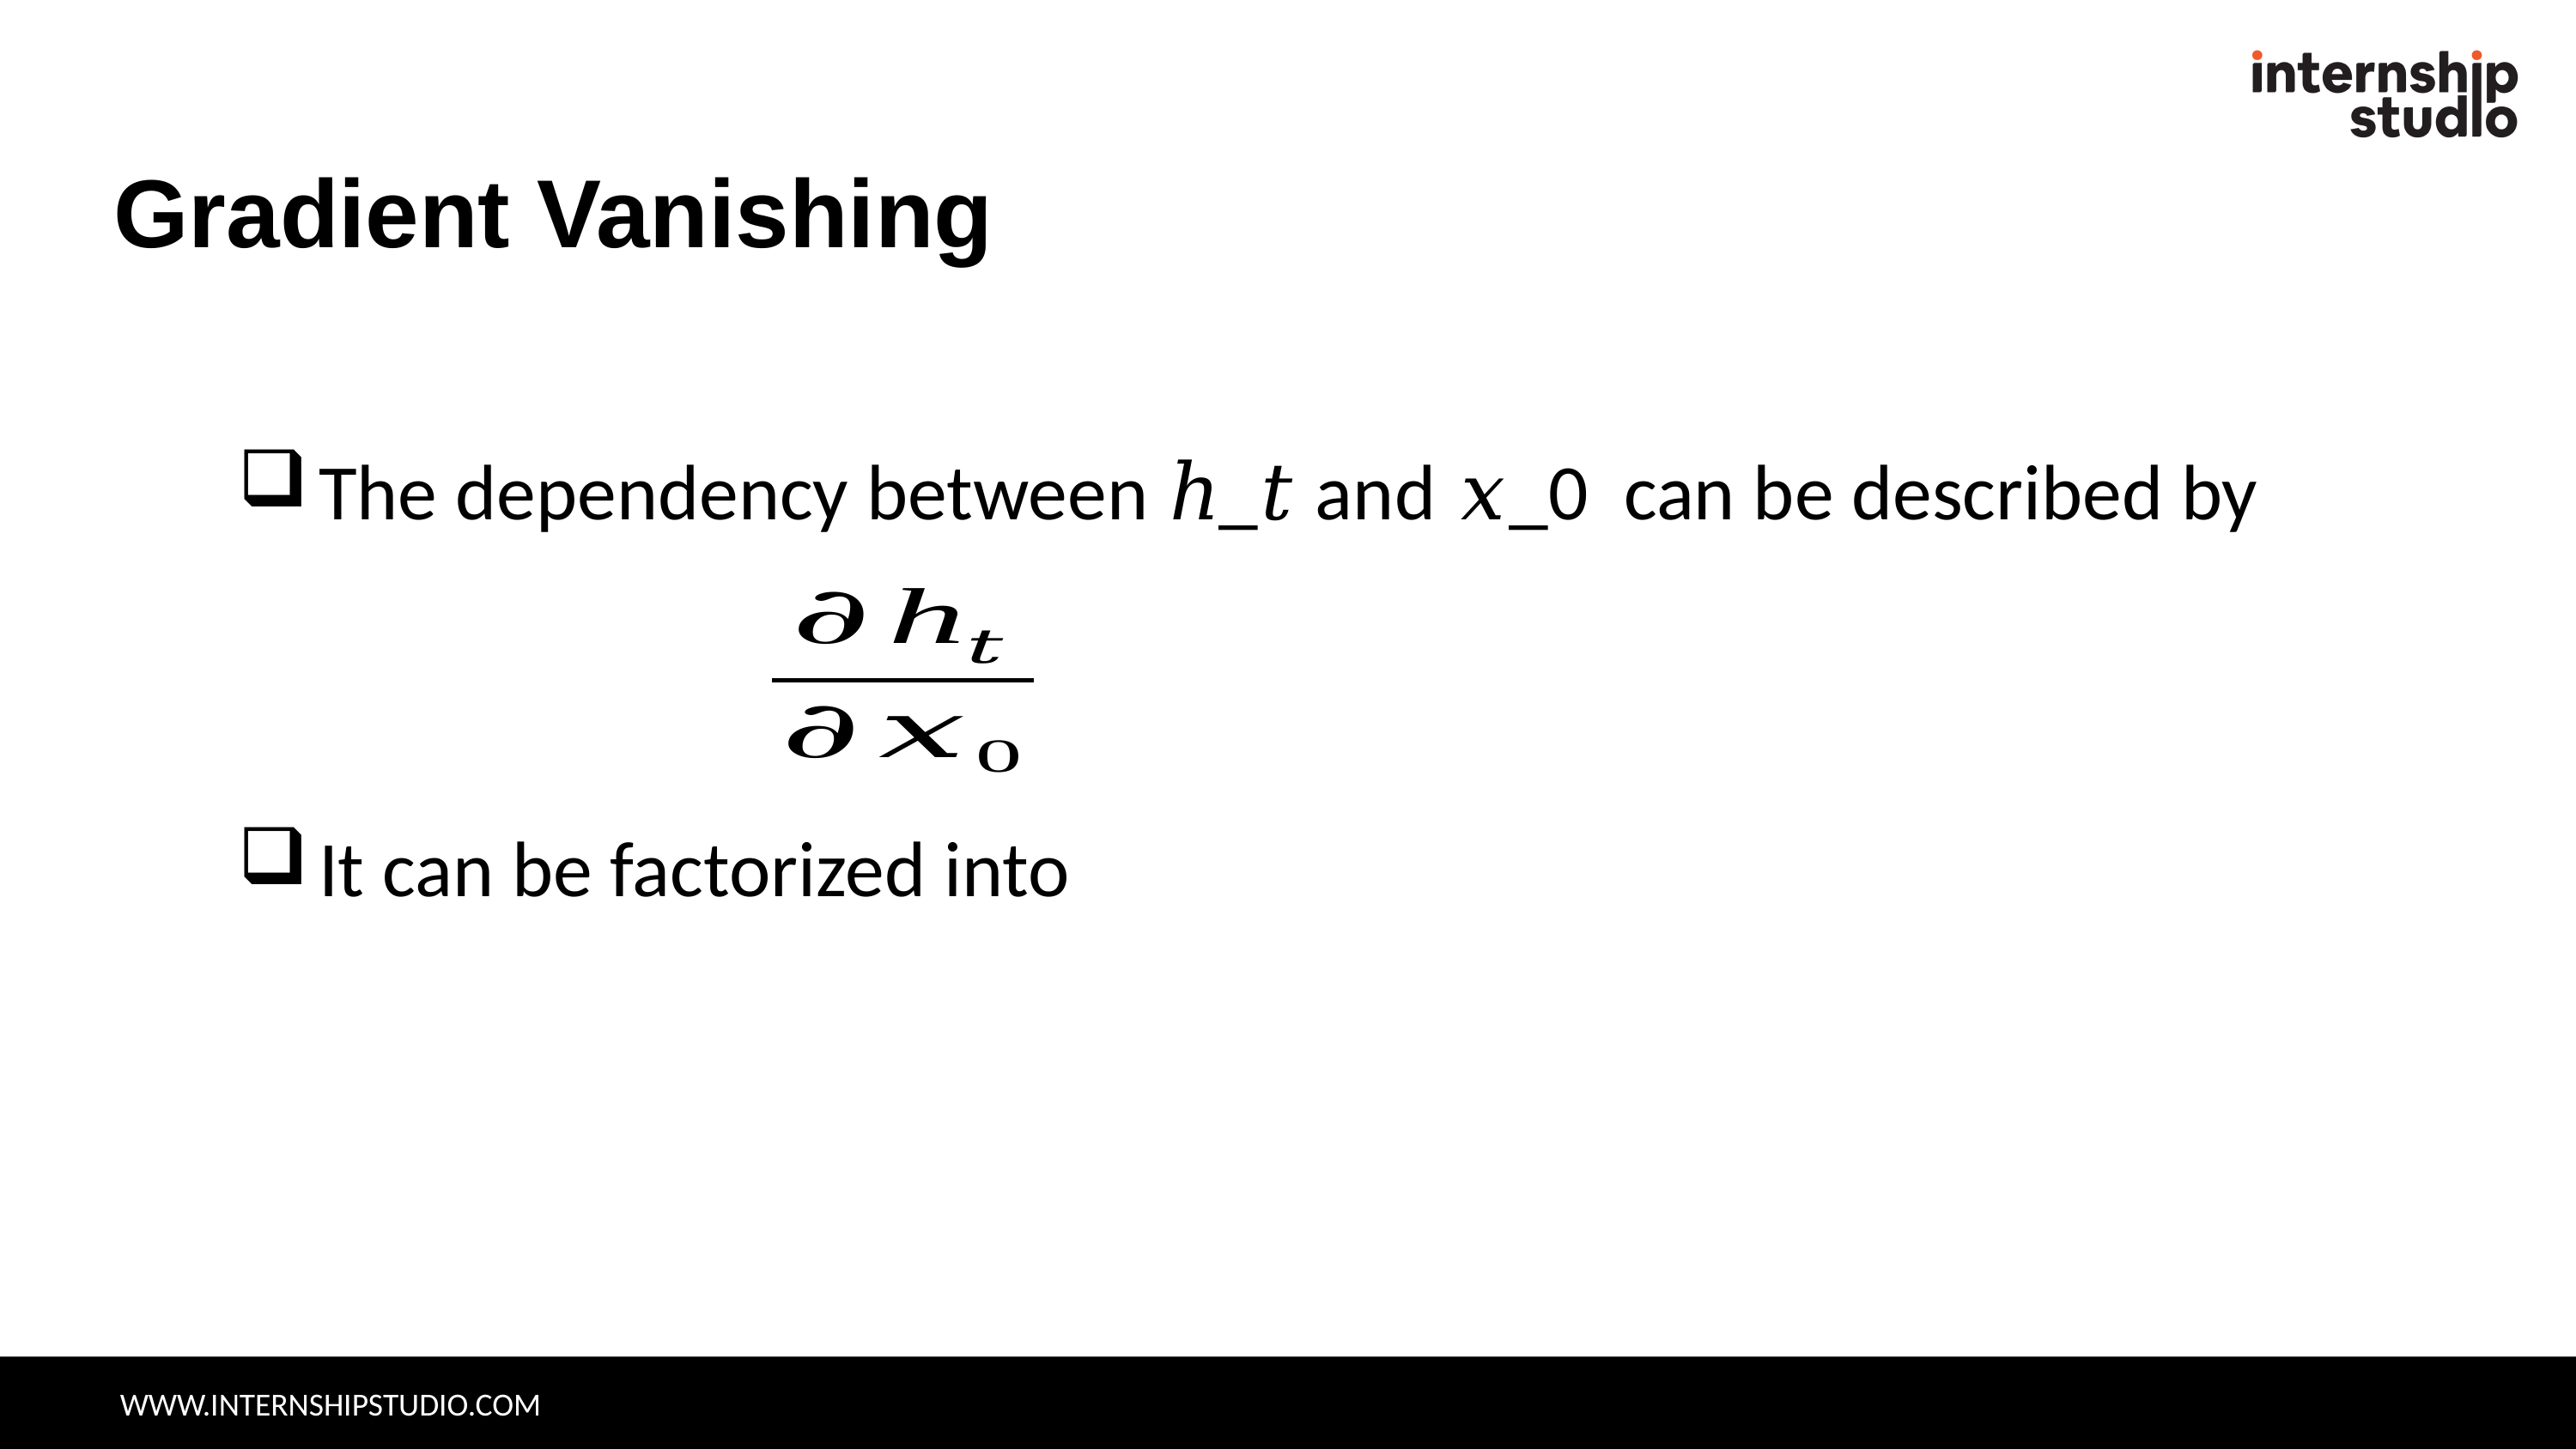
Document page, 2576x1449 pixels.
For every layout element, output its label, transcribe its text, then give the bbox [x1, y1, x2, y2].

title Gradient Vanishing [88, 124, 2488, 287]
text_box [0, 1356, 2576, 1449]
text_box WWW.INTERNSHIPSTUDIO.COM [107, 1377, 708, 1429]
picture [2213, 33, 2529, 152]
text_box The dependency between ℎ_𝑡 and 𝑥_0 can be described by It can be factorized into [225, 434, 2330, 919]
